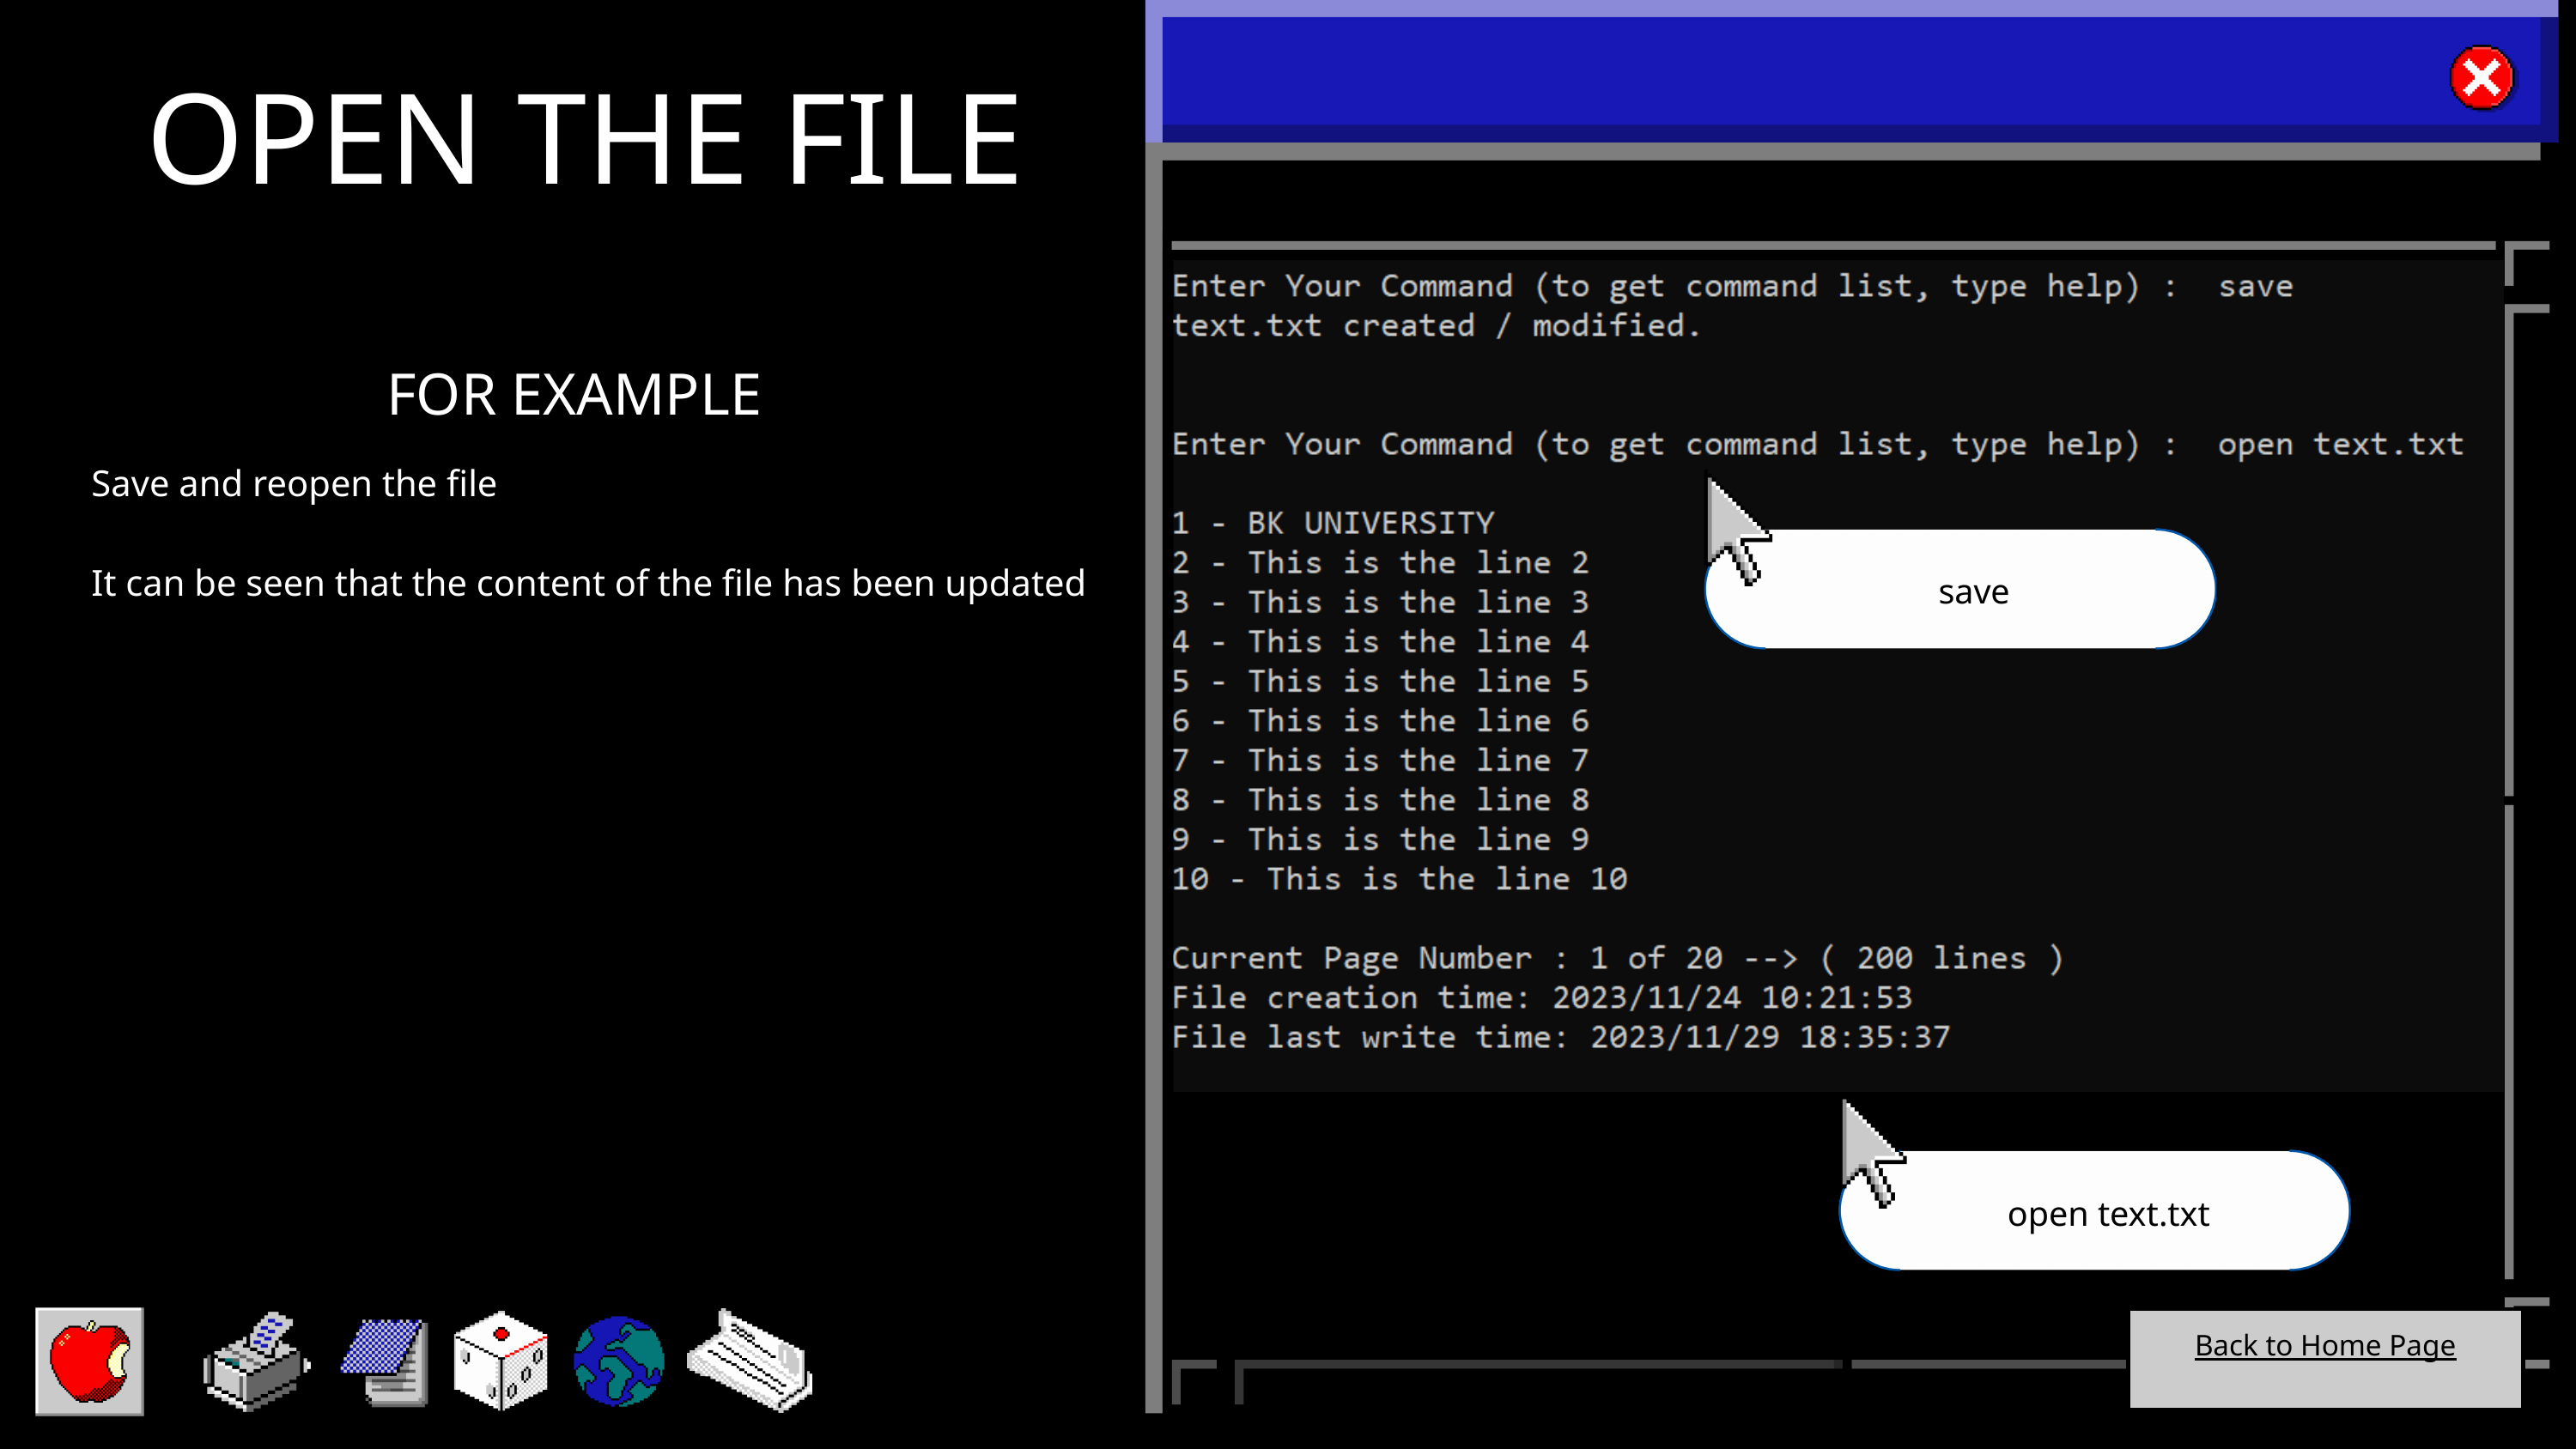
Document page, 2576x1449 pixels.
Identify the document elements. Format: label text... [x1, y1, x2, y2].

text_box [200, 1308, 314, 1416]
text_box [453, 1311, 550, 1413]
text_box [687, 1308, 815, 1416]
text_box [337, 1313, 431, 1410]
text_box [91, 364, 1094, 652]
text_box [1704, 470, 2217, 650]
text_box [2128, 1308, 2524, 1410]
text_box OPEN THE FILE [146, 83, 1038, 209]
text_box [1145, 0, 2576, 1431]
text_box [1838, 1091, 2352, 1271]
text_box [572, 1314, 666, 1410]
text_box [33, 1304, 148, 1419]
